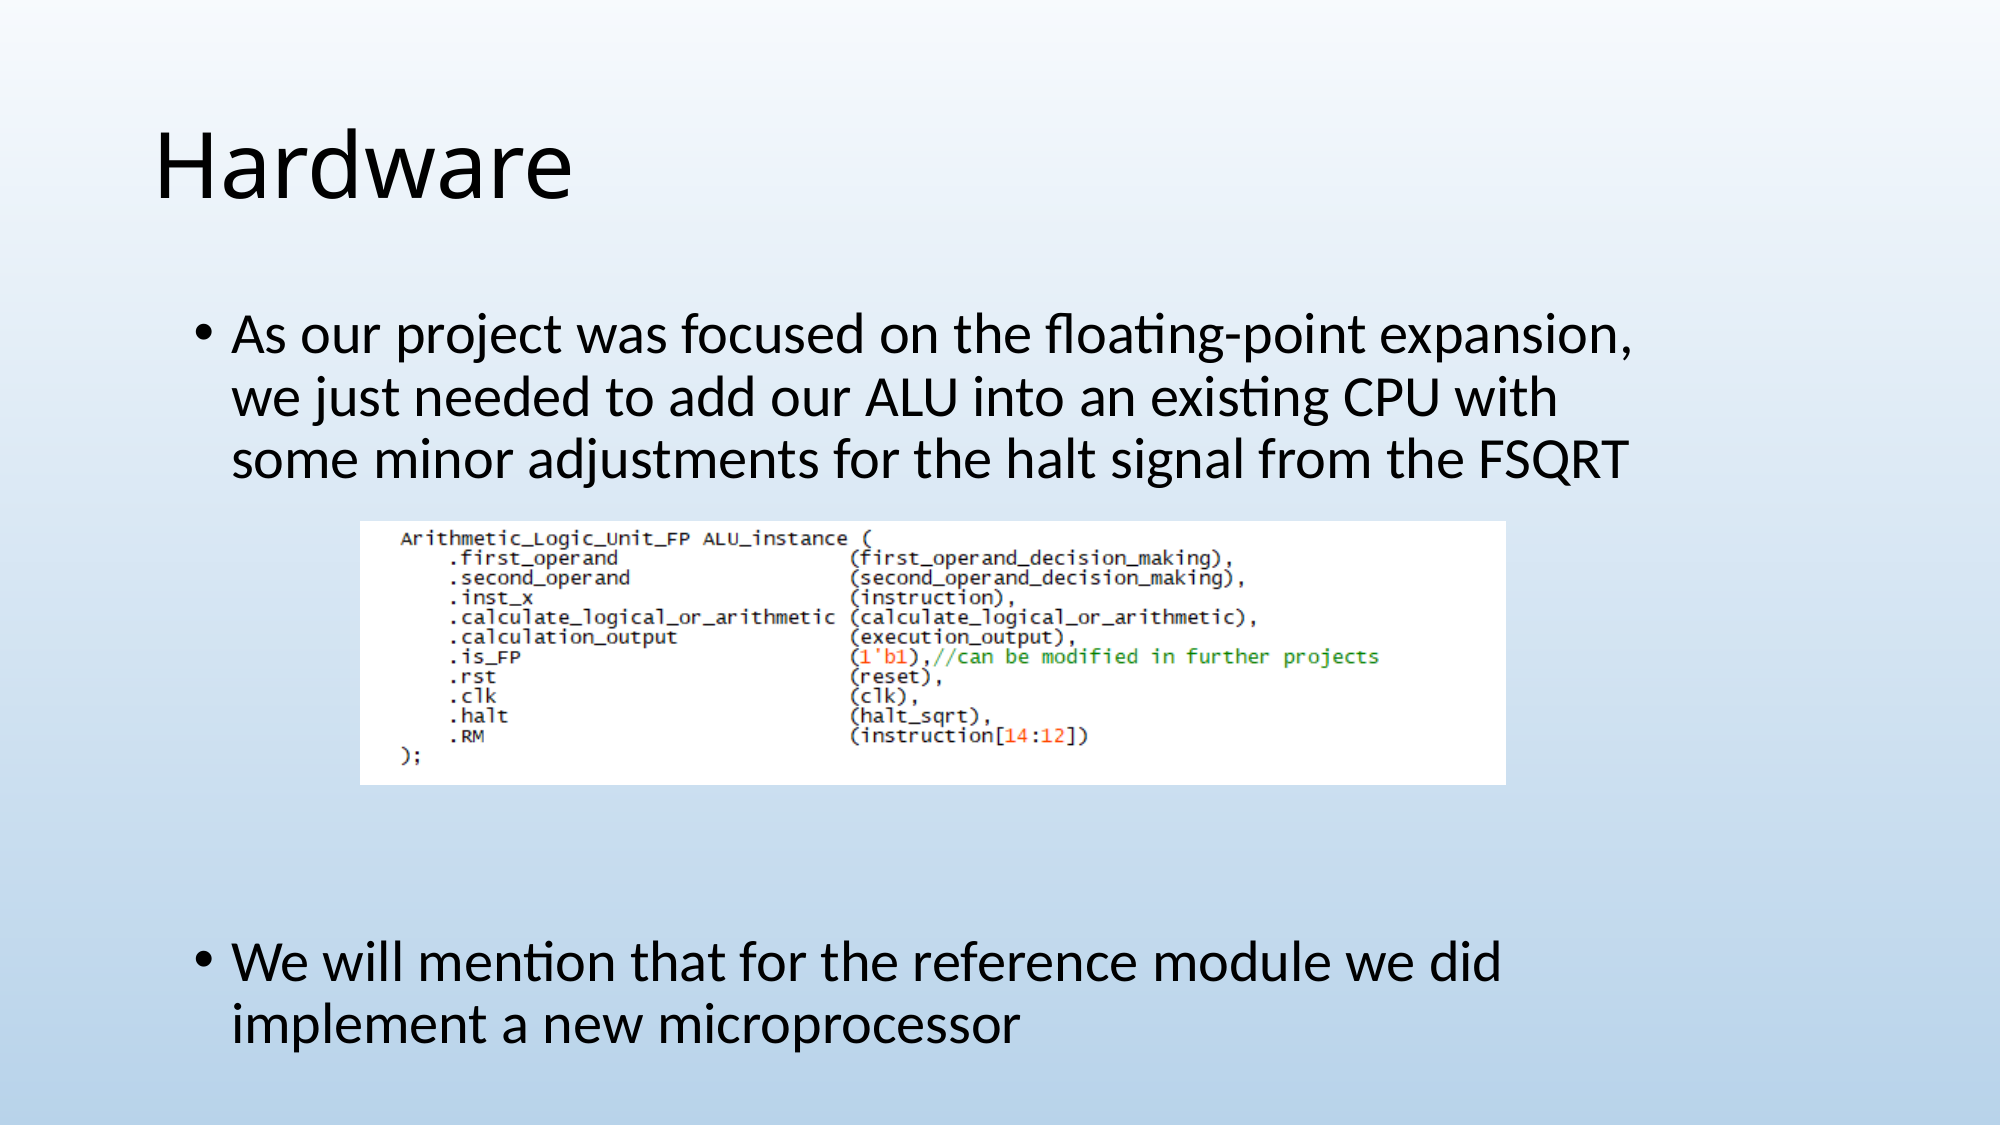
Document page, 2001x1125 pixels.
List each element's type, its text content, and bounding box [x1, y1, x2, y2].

list As our project was focused on the floating-point expansion, we just needed to add our ALU into an existing CPU with some minor adjustments for the halt signal from the FSQRT We will mention that for the reference module we did implement a new microprocessor [178, 295, 1687, 1066]
title Hardware [137, 59, 1863, 278]
picture [360, 521, 1506, 785]
